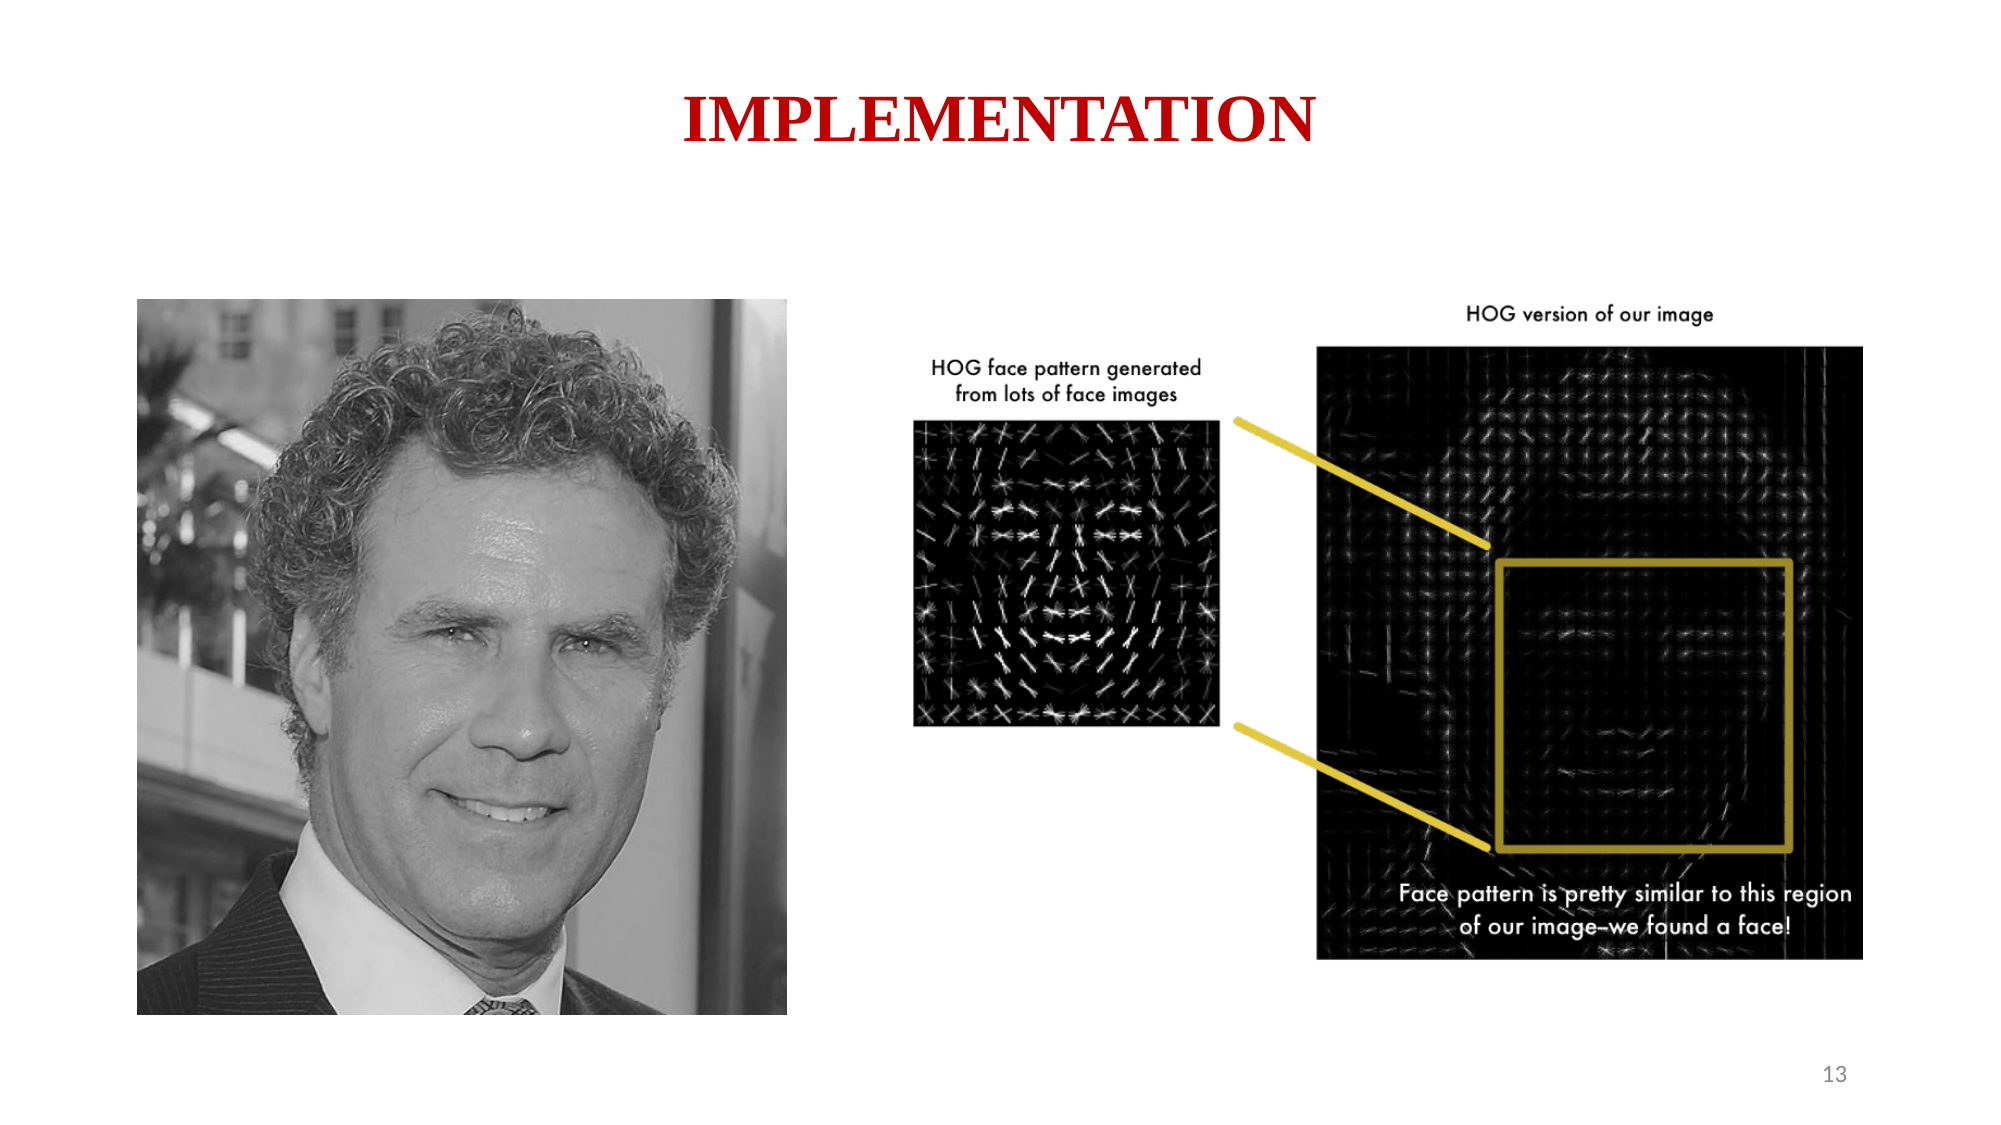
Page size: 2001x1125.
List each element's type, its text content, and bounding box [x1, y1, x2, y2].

picture [137, 299, 787, 1015]
picture [912, 299, 1863, 961]
slide_number 13 [1412, 1042, 1863, 1103]
title IMPLEMENTATION [137, 59, 1863, 278]
